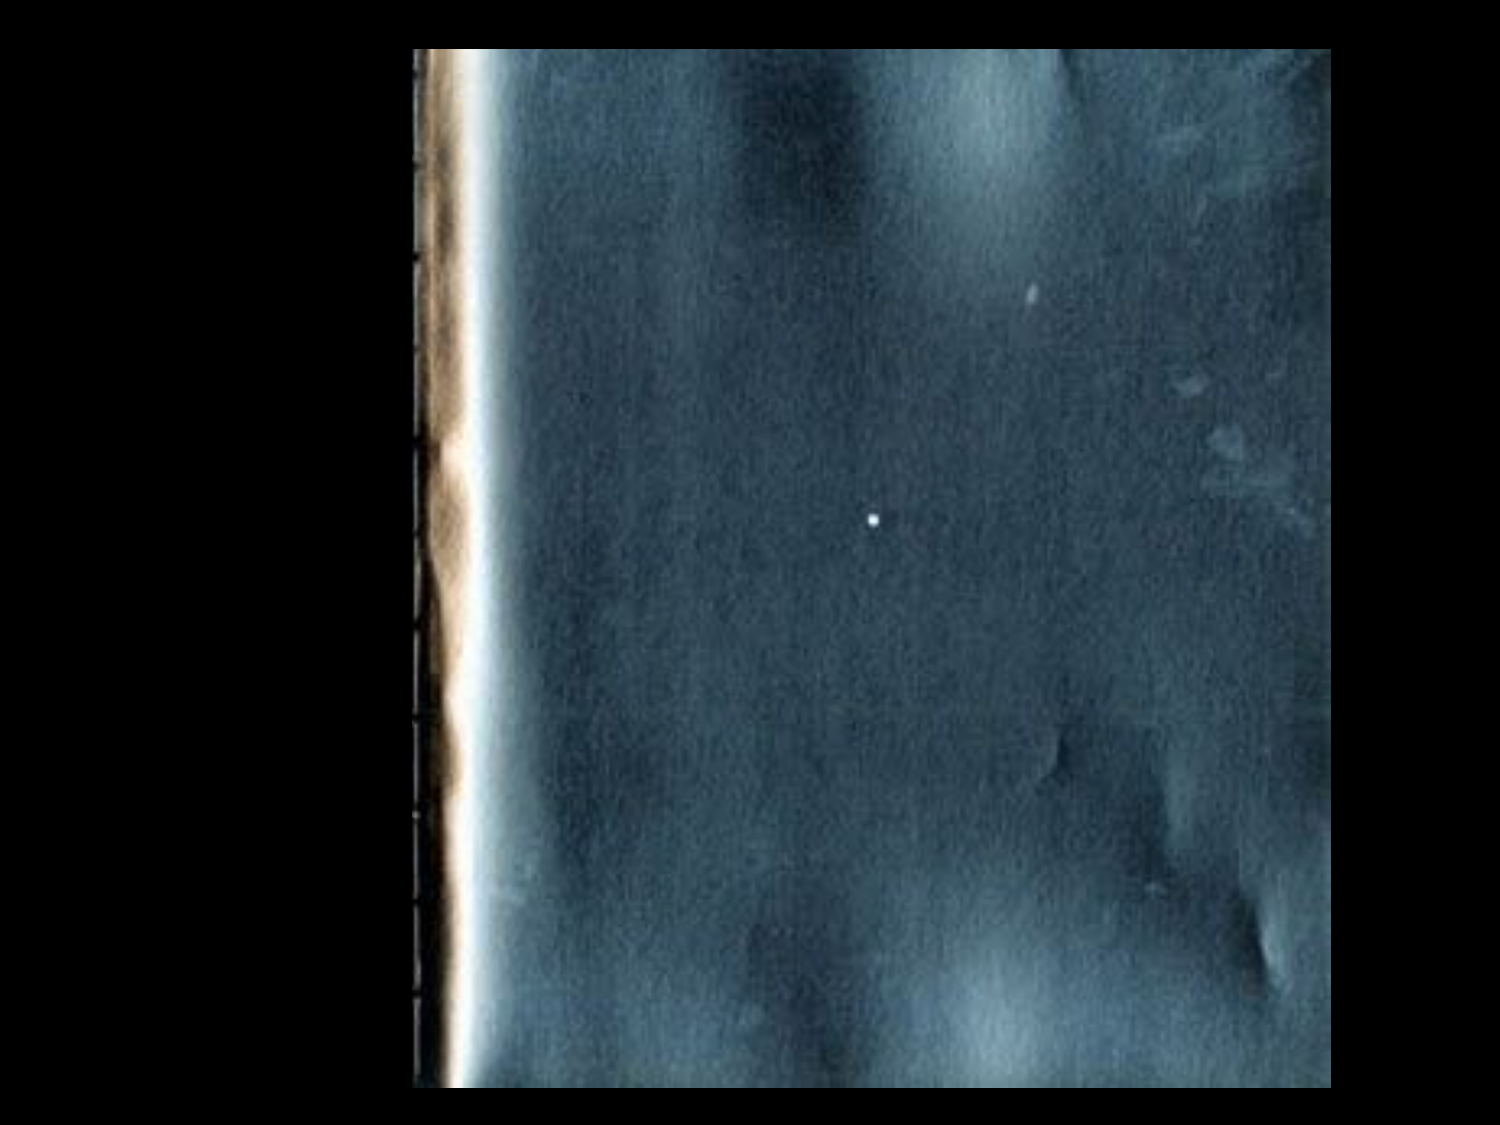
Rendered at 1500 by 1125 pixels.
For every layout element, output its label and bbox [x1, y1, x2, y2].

list [412, 49, 1331, 1088]
